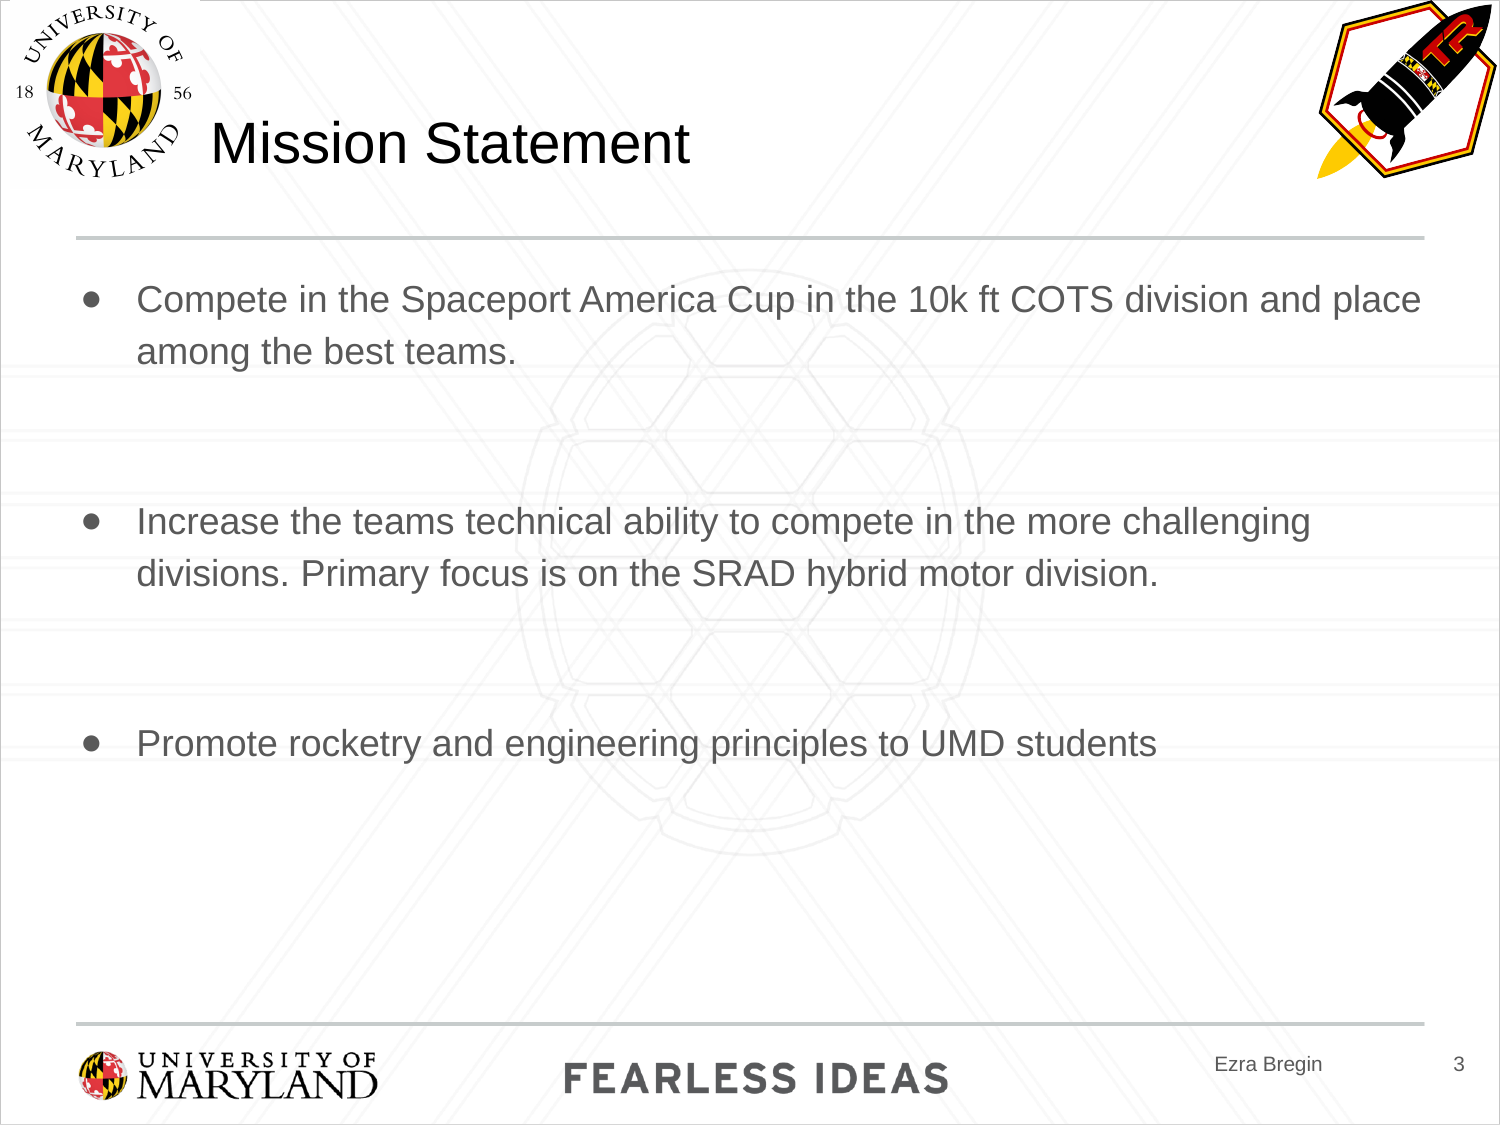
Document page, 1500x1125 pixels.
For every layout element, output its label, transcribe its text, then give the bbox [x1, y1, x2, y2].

picture [0, 0, 1500, 1125]
slide_number 3 [1389, 1019, 1480, 1106]
title Mission Statement [195, 90, 1419, 216]
slide_number Ezra Bregin [1199, 1029, 1445, 1097]
list Compete in the Spaceport America Cup in the 10k ft COTS division and place among the best teams. Increase the teams technical ability to compete in the more challenging divisions. Primary focus is on the SRAD hybrid motor division. Promote rocketry and engineering principles to UMD students [46, 253, 1445, 1085]
